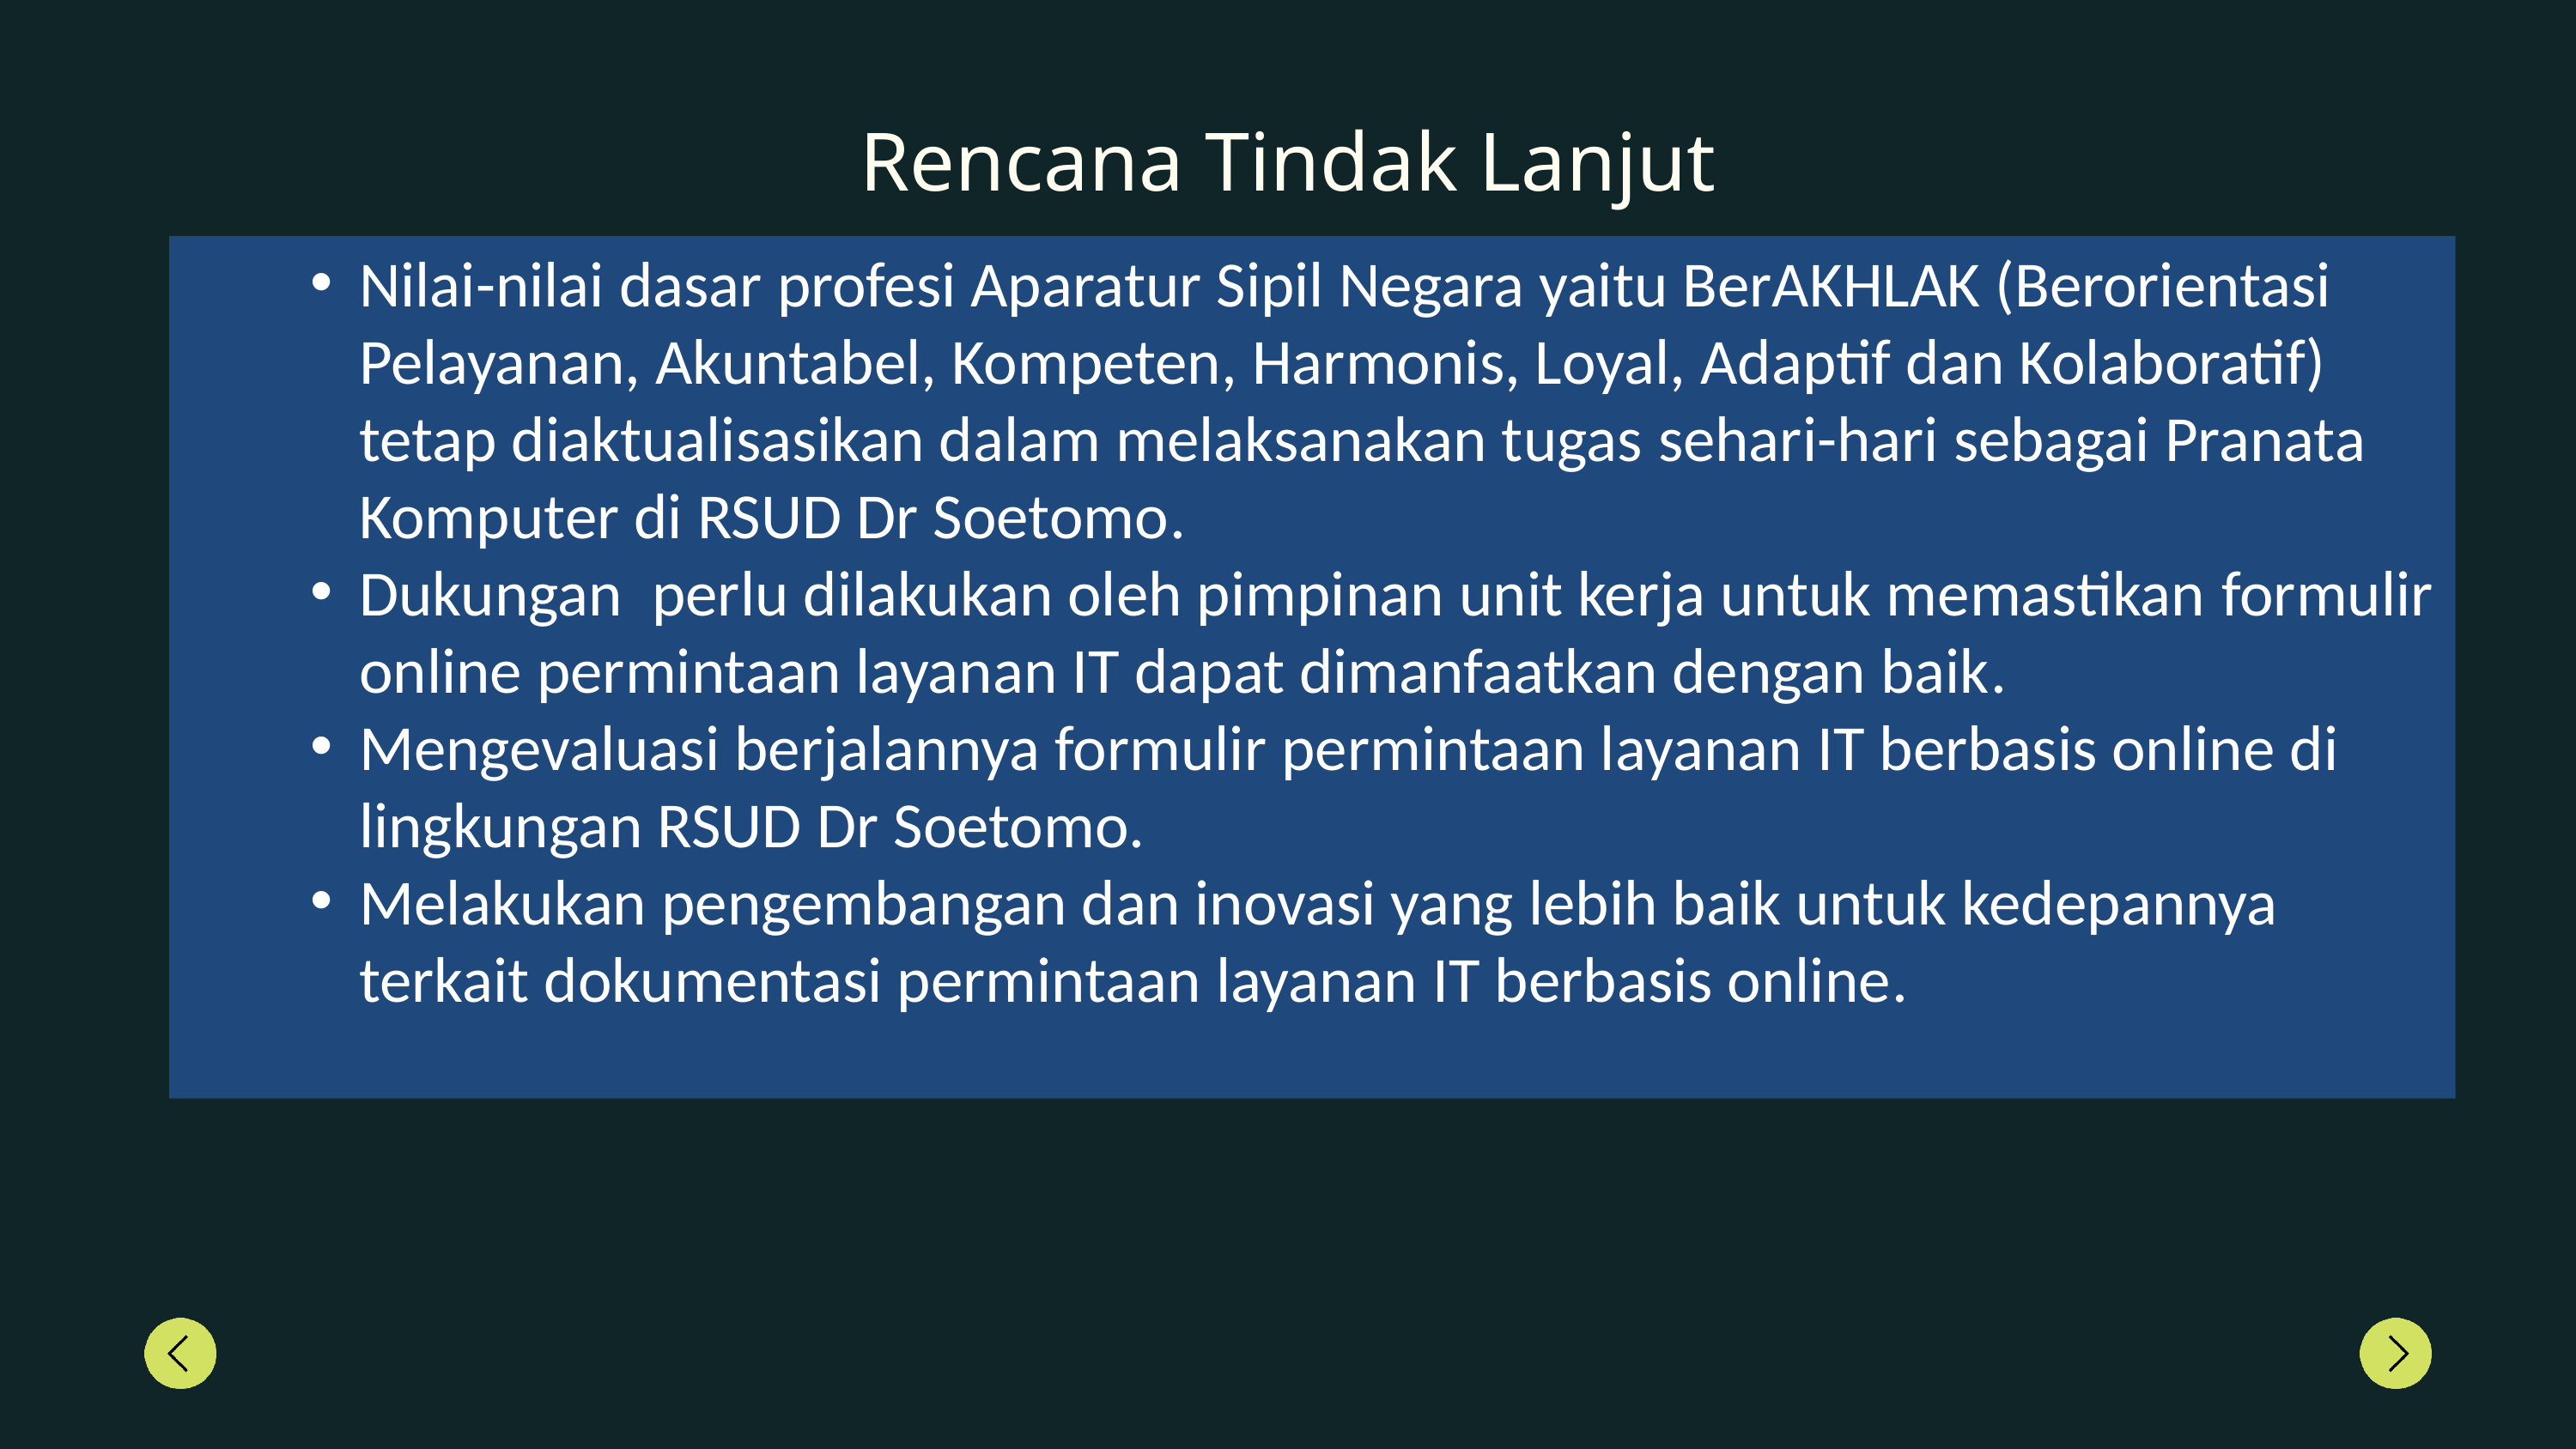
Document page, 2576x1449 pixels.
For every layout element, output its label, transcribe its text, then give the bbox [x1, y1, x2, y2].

text_box Rencana Tindak Lanjut [144, 110, 2432, 208]
picture [144, 1318, 216, 1390]
picture [2360, 1318, 2432, 1390]
text_box Nilai-nilai dasar profesi Aparatur Sipil Negara yaitu BerAKHLAK (Berorientasi Pelayanan, Akuntabel, Kompeten, Harmonis, Loyal, Adaptif dan Kolaboratif) tetap diaktualisasikan dalam melaksanakan tugas sehari-hari sebagai Pranata Komputer di RSUD Dr Soetomo. Dukungan perlu dilakukan oleh pimpinan unit kerja untuk memastikan formulir online permintaan layanan IT dapat dimanfaatkan dengan baik. Mengevaluasi berjalannya formulir permintaan layanan IT berbasis online di lingkungan RSUD Dr Soetomo. Melakukan pengembangan dan inovasi yang lebih baik untuk kedepannya terkait dokumentasi permintaan layanan IT berbasis online. [169, 235, 2456, 1099]
